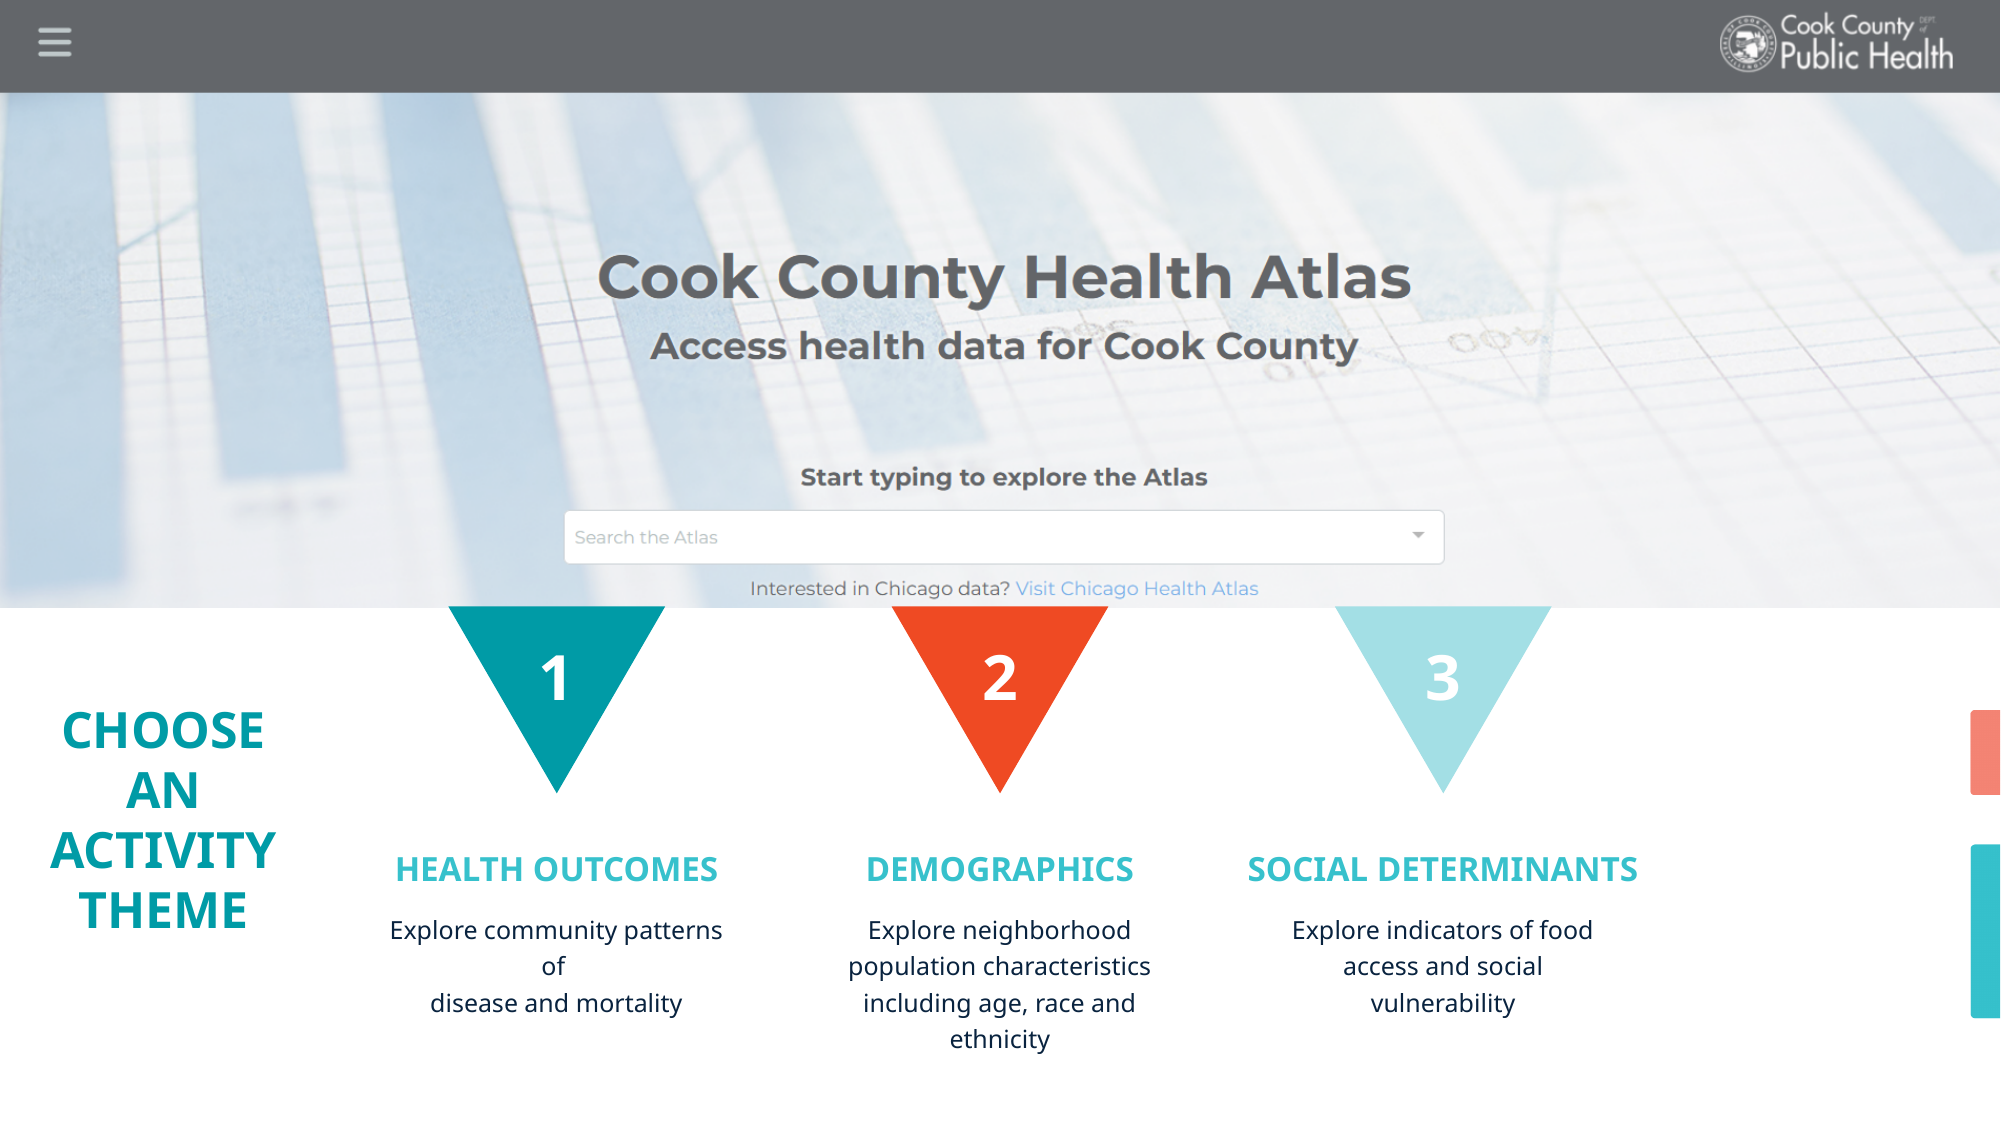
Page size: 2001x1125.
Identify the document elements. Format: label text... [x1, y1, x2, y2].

text_box CHOOSE AN ACTIVITY THEME [15, 690, 312, 946]
text_box [1334, 608, 1552, 796]
text_box 3 [1410, 630, 1476, 721]
picture [1777, 648, 2001, 1079]
text_box [891, 608, 1109, 796]
text_box 2 [967, 630, 1033, 721]
text_box DEMOGRAPHICS [850, 841, 1150, 896]
text_box SOCIAL DETERMINANTS [1232, 840, 1654, 896]
text_box Explore indicators of food access and social vulnerability [1263, 904, 1624, 1021]
text_box HEALTH OUTCOMES [379, 841, 734, 896]
picture [0, 0, 2000, 608]
text_box Explore neighborhood population characteristics including age, race and ethnicity [819, 904, 1180, 1058]
text_box Explore community patterns of disease and mortality [376, 904, 737, 1021]
text_box 1 [524, 630, 590, 721]
text_box [448, 608, 666, 796]
